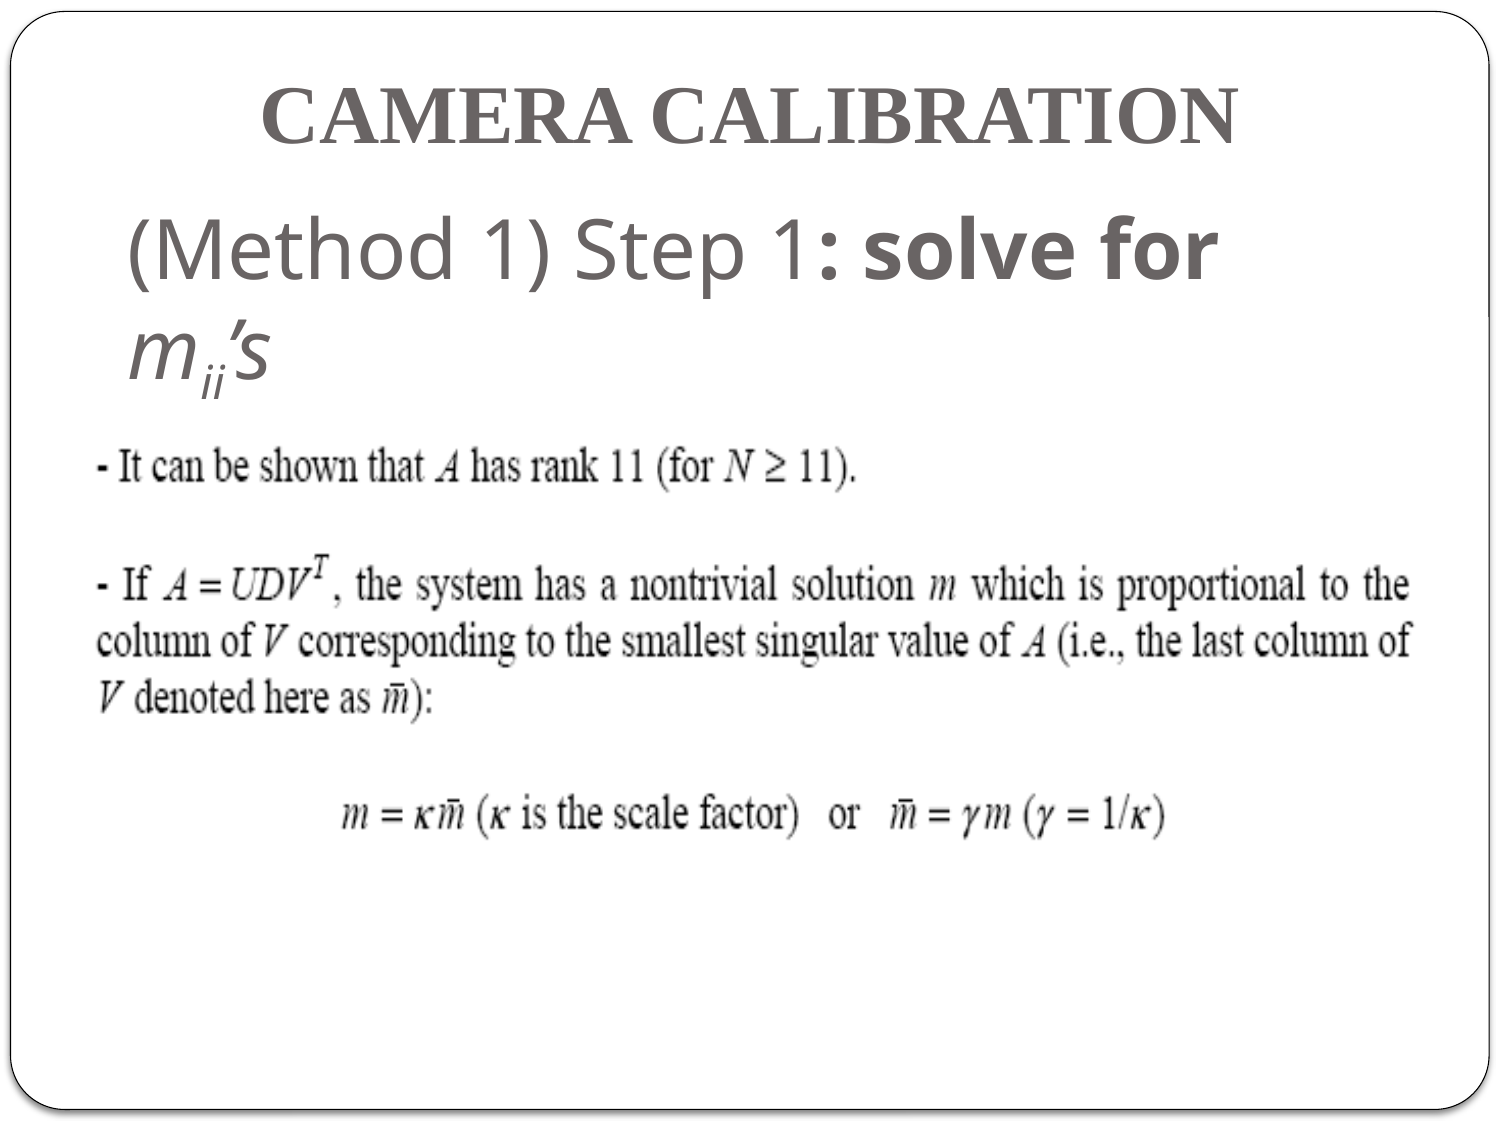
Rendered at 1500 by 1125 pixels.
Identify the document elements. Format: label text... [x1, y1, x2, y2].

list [62, 399, 1438, 876]
text_box CAMERA CALIBRATION [74, 45, 1425, 175]
title (Method 1) Step 1: solve for mij’s [112, 200, 1388, 398]
